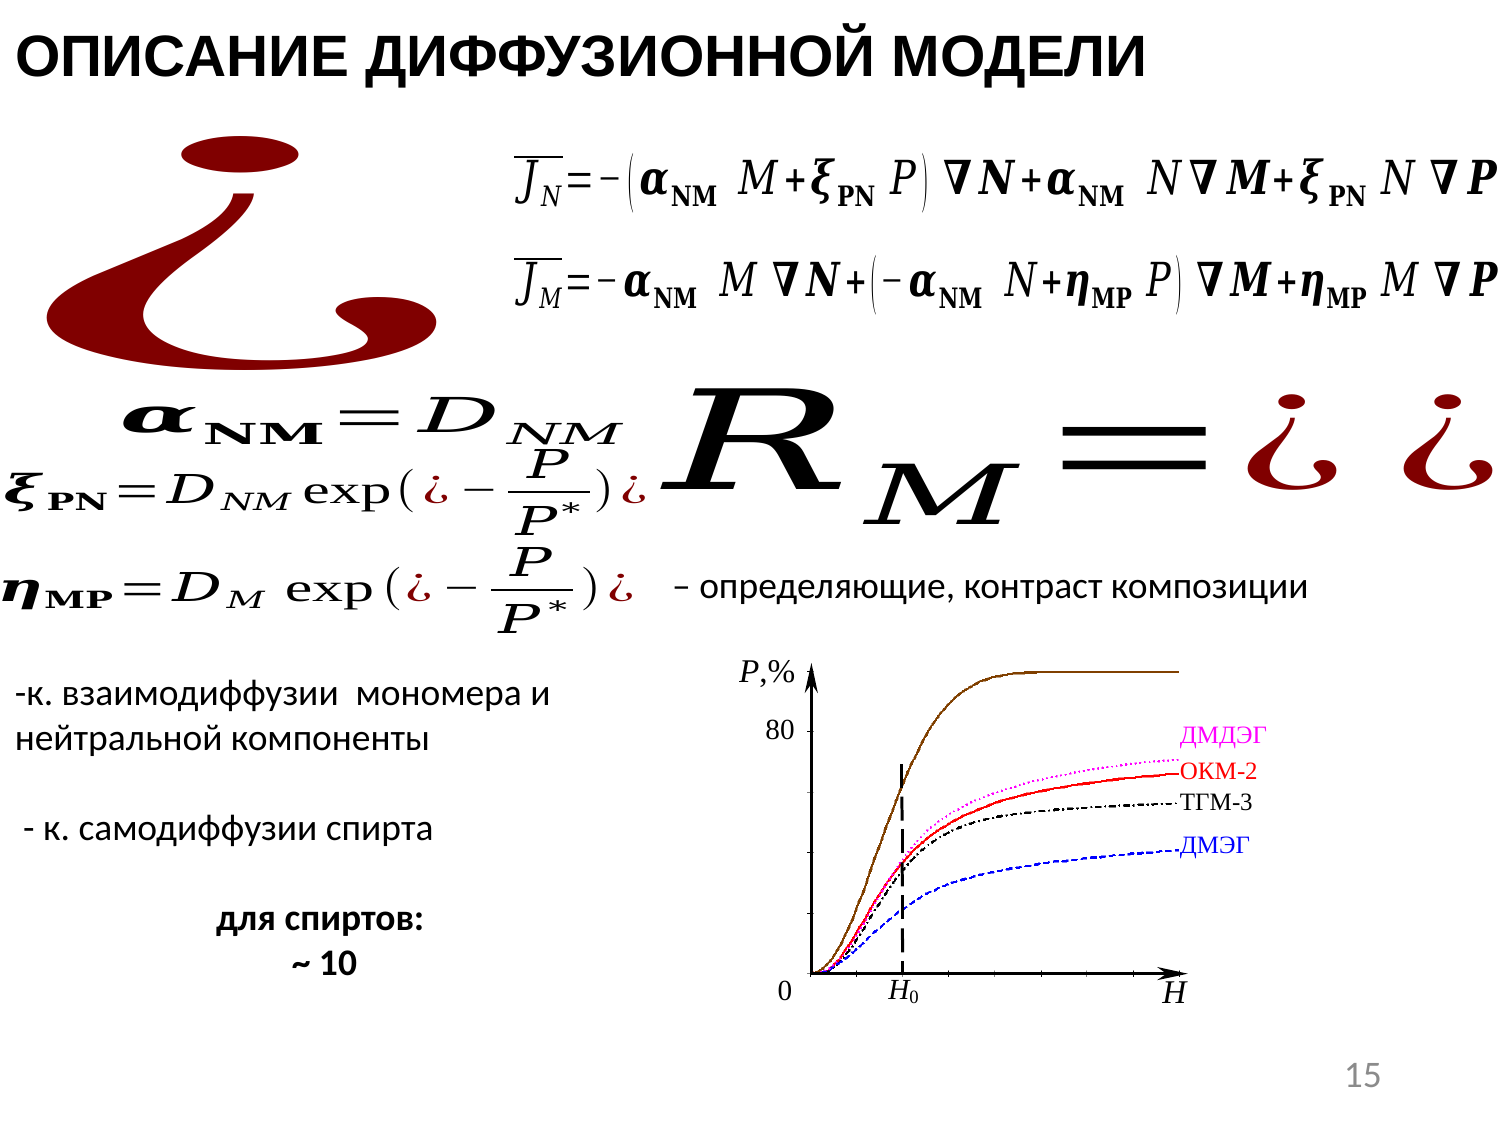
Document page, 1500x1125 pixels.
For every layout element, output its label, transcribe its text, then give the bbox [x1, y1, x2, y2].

title Описание диффузионной модели [0, 0, 1500, 115]
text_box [0, 389, 650, 994]
slide_number 15 [1059, 1042, 1397, 1103]
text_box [732, 652, 1279, 1010]
